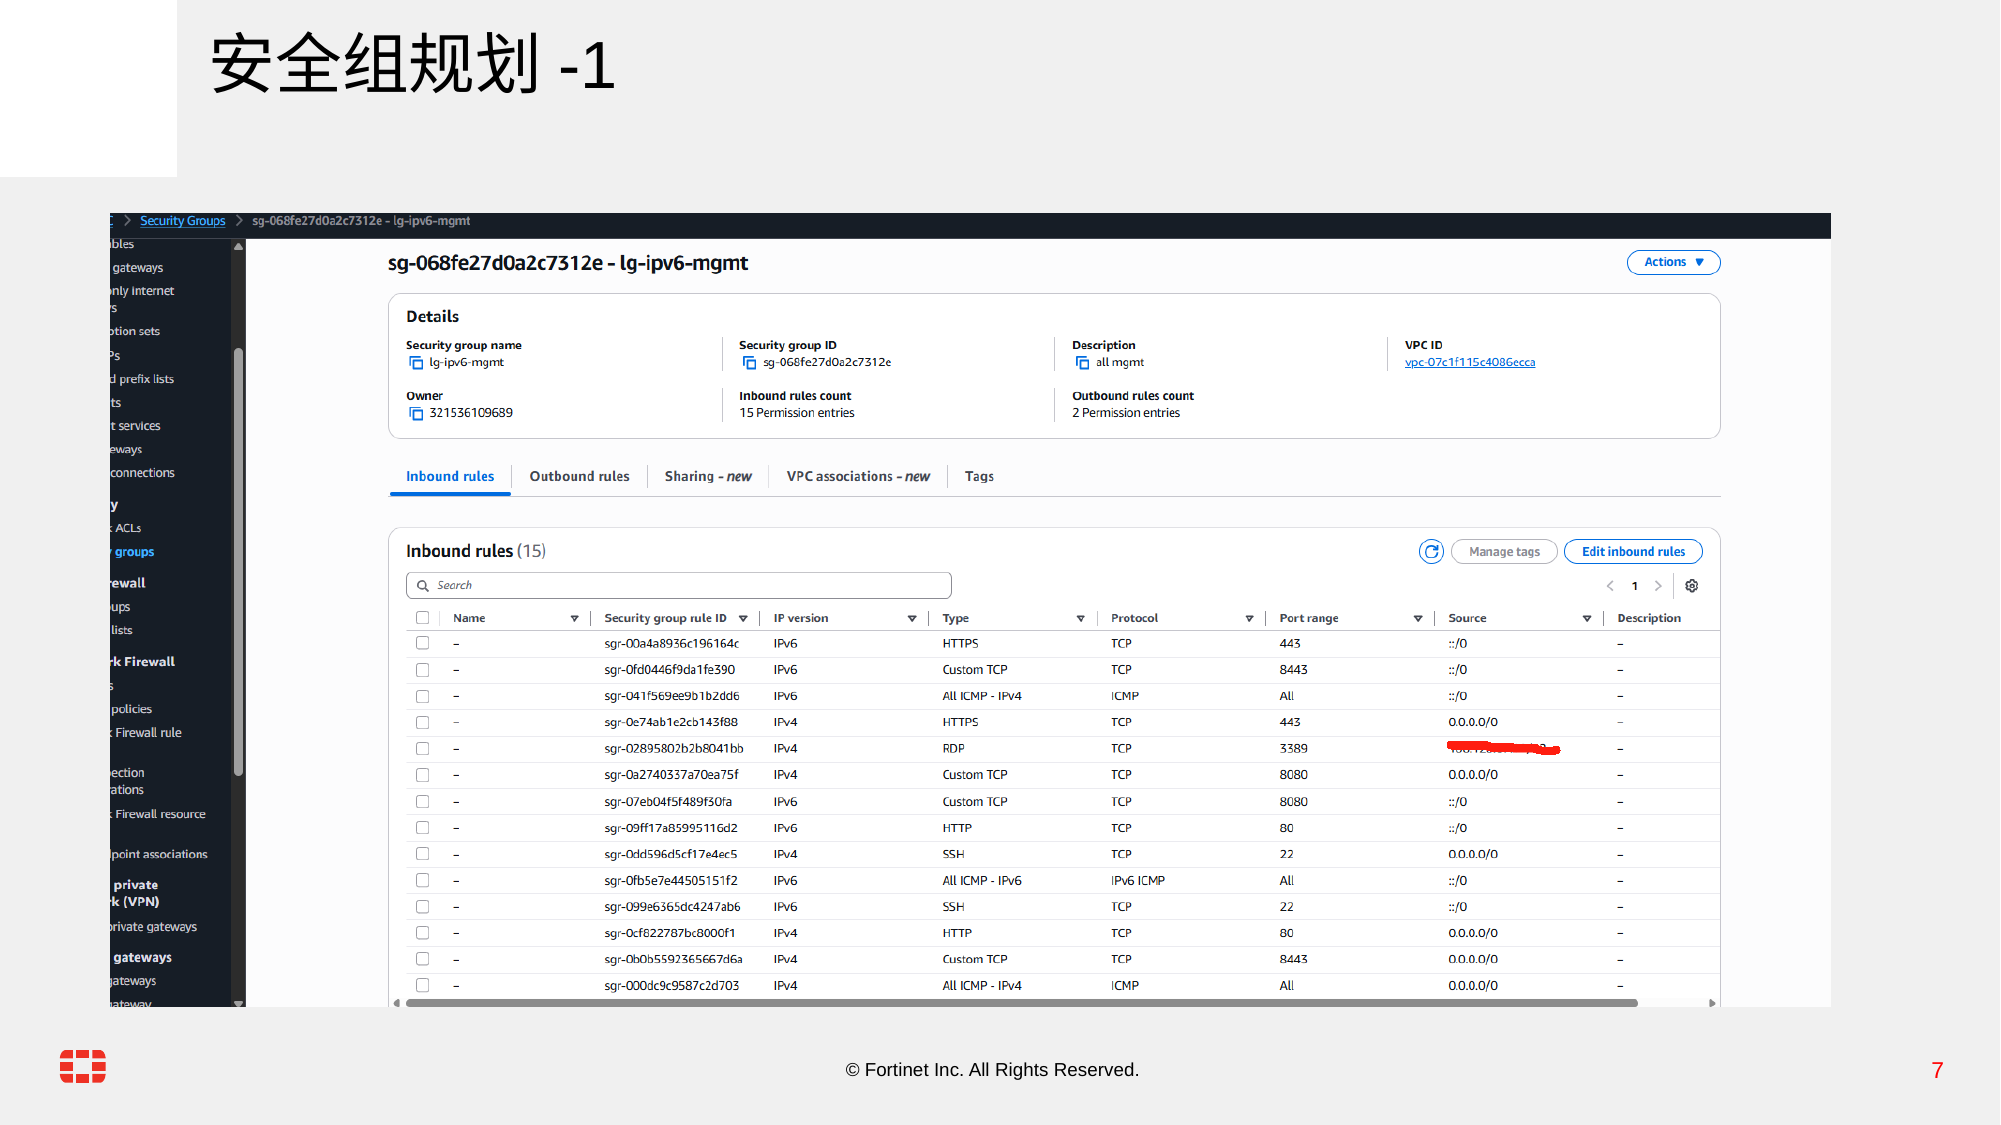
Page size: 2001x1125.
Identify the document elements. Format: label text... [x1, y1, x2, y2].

text_box 安全组规划-1 [194, 24, 633, 111]
picture [110, 213, 1831, 1007]
